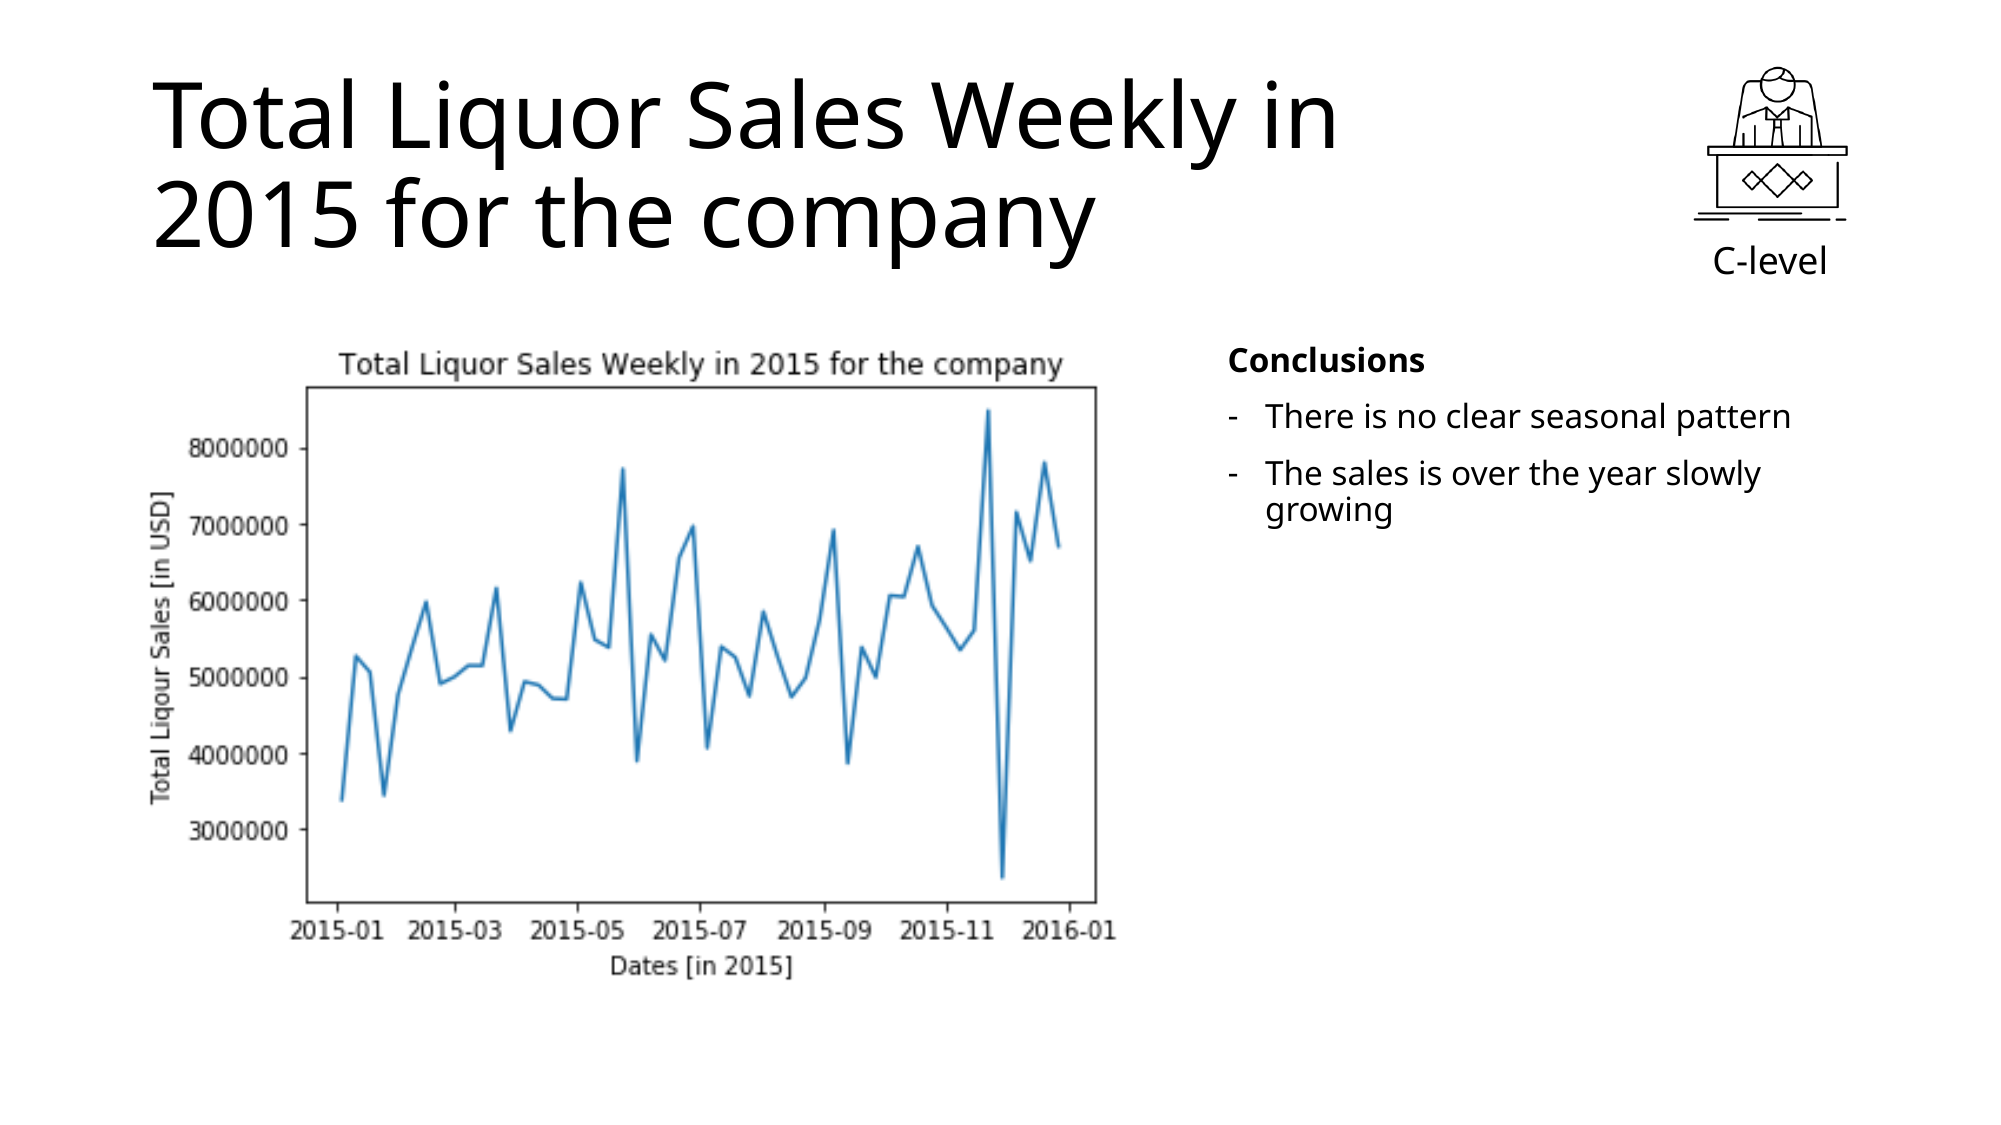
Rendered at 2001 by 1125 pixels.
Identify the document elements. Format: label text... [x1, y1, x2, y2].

text_box C-level [1623, 229, 1918, 290]
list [137, 335, 1133, 992]
title Total Liquor Sales Weekly in 2015 for the company [137, 59, 1548, 278]
picture [1686, 59, 1855, 228]
text_box Conclusions There is no clear seasonal pattern The sales is over the year slowly growing [1212, 335, 1872, 1006]
